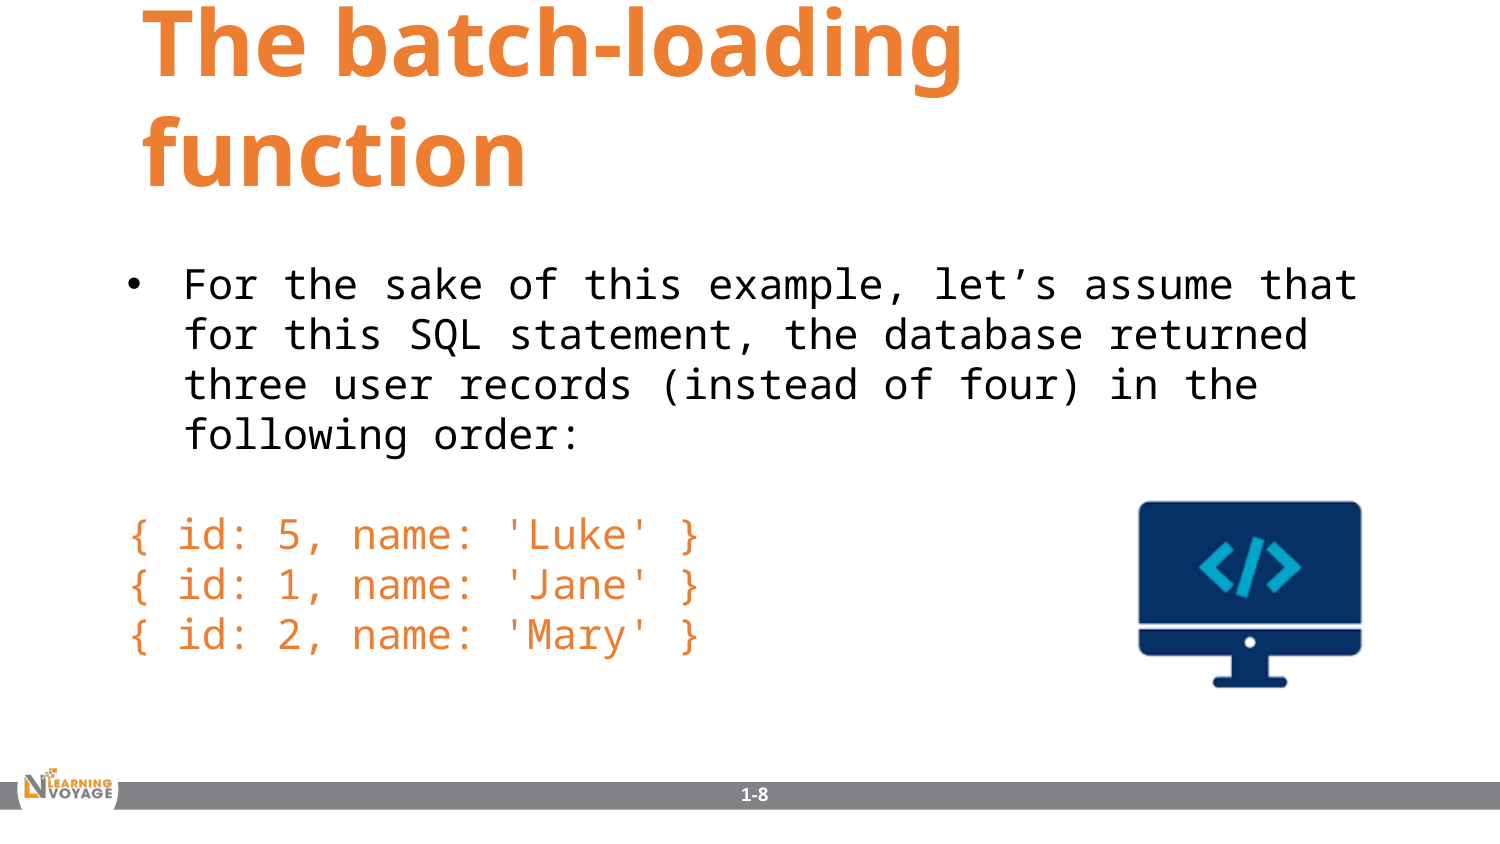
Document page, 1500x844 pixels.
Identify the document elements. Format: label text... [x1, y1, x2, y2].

picture [0, 706, 144, 844]
text_box The batch-loading function [126, 37, 1231, 153]
picture [1074, 418, 1426, 771]
slide_number 1-8 [692, 770, 784, 821]
text_box For the sake of this example, let’s assume that for this SQL statement, the database returned three user records (instead of four) in the following order: { id: 5, name: 'Luke' } { id: 1, name: 'Jane' } { id: 2, name: 'Mary' } [126, 255, 1373, 708]
